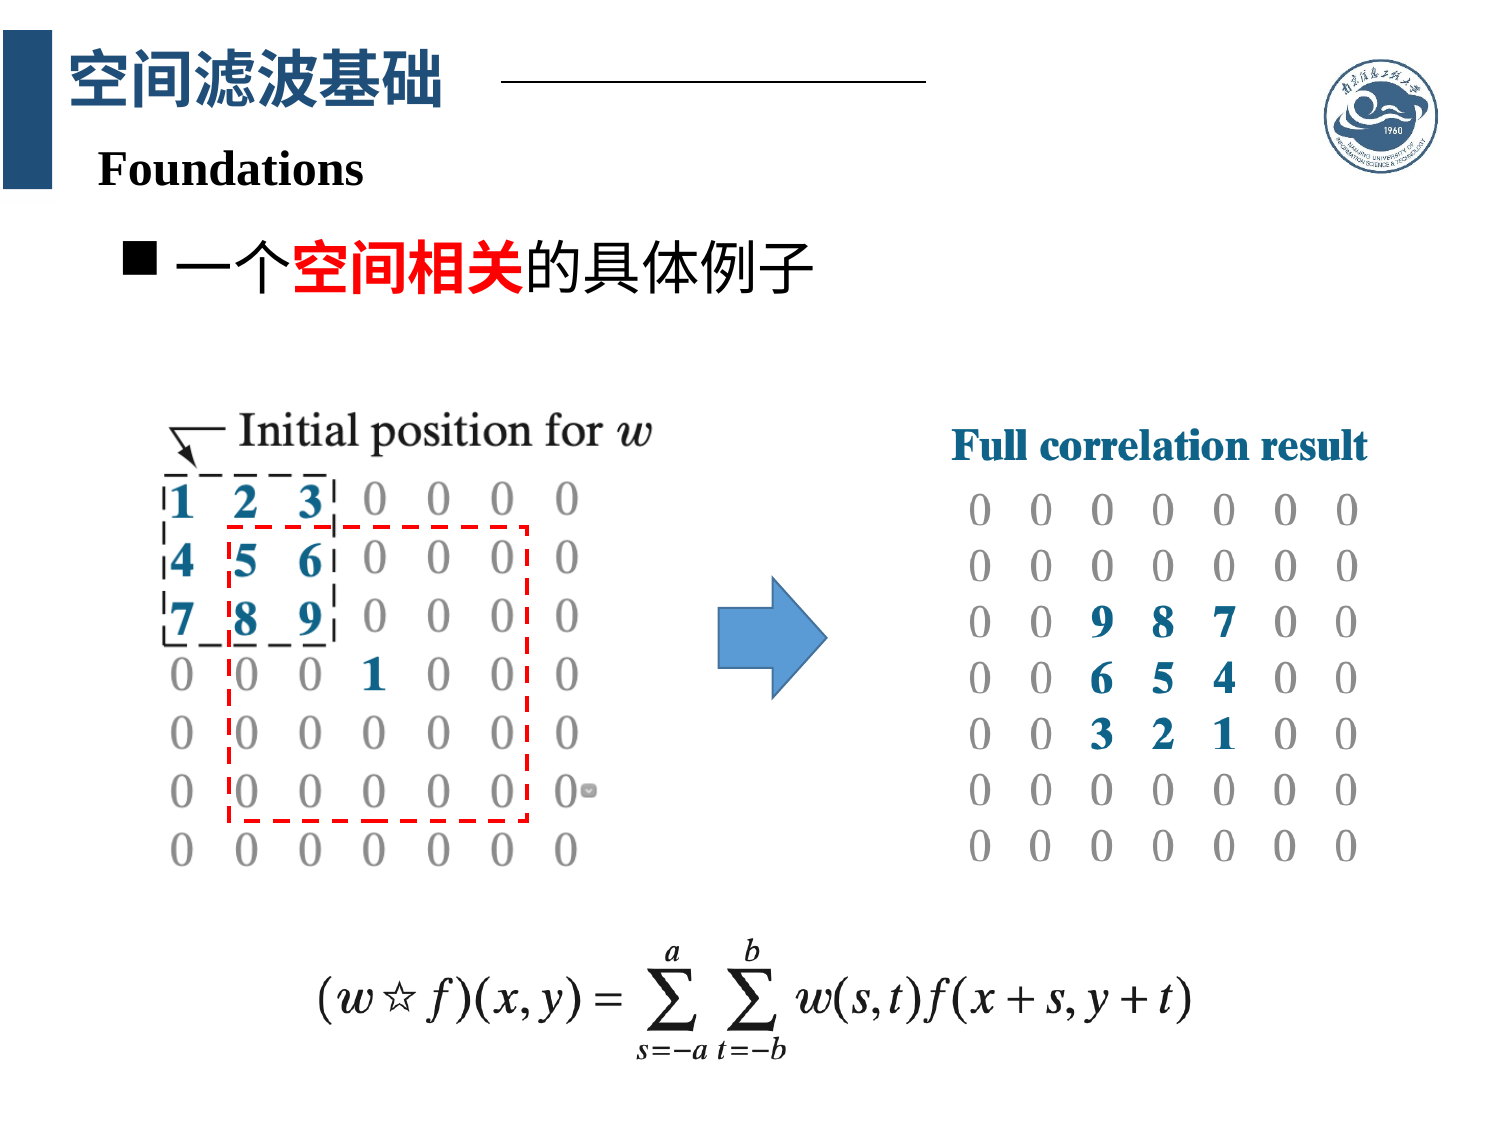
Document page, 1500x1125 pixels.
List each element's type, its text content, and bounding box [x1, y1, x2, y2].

picture [897, 413, 1404, 894]
text_box 一个空间相关的具体例子 [28, 223, 1452, 309]
picture [1308, 44, 1452, 185]
picture [275, 914, 1225, 1086]
text_box [717, 575, 828, 701]
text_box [91, 382, 690, 894]
text_box 空间滤波基础 [52, 16, 501, 148]
text_box Foundations [82, 102, 759, 236]
text_box [2, 29, 53, 190]
